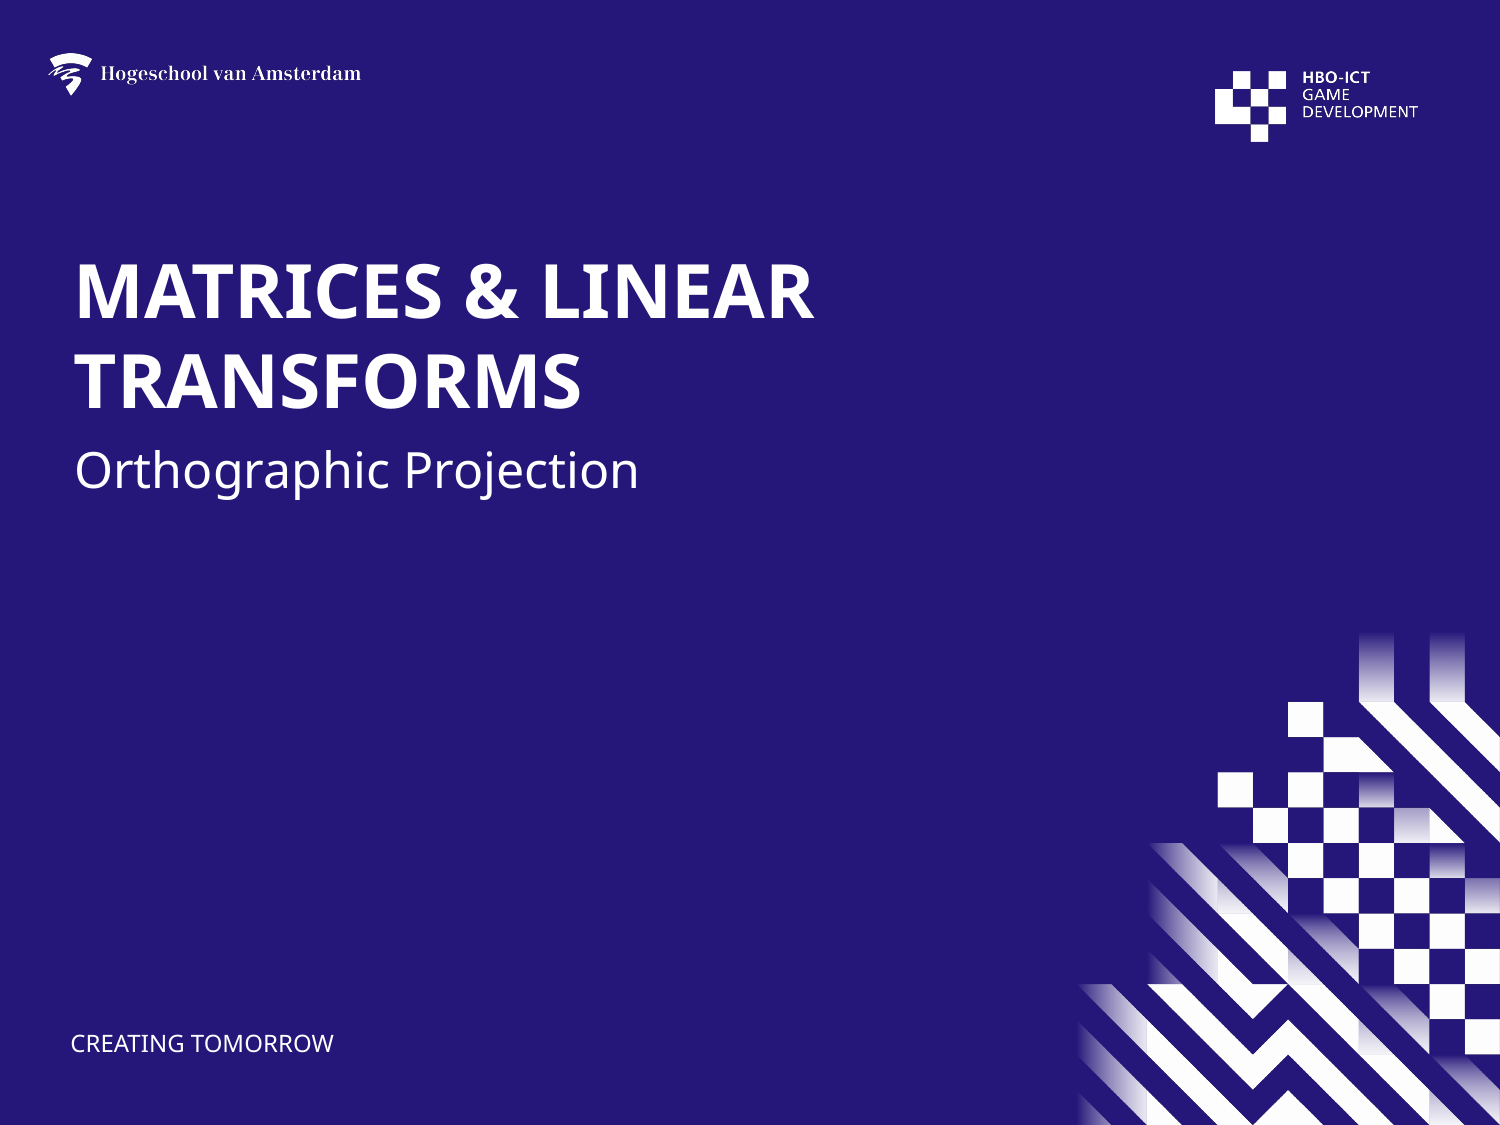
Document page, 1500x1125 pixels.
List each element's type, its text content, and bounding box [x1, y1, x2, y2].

picture [1215, 71, 1418, 142]
title Matrices & Linear Transforms [59, 189, 1334, 430]
subtitle Orthographic Projection [58, 430, 1335, 586]
picture [1076, 631, 1500, 1125]
picture [48, 53, 361, 96]
